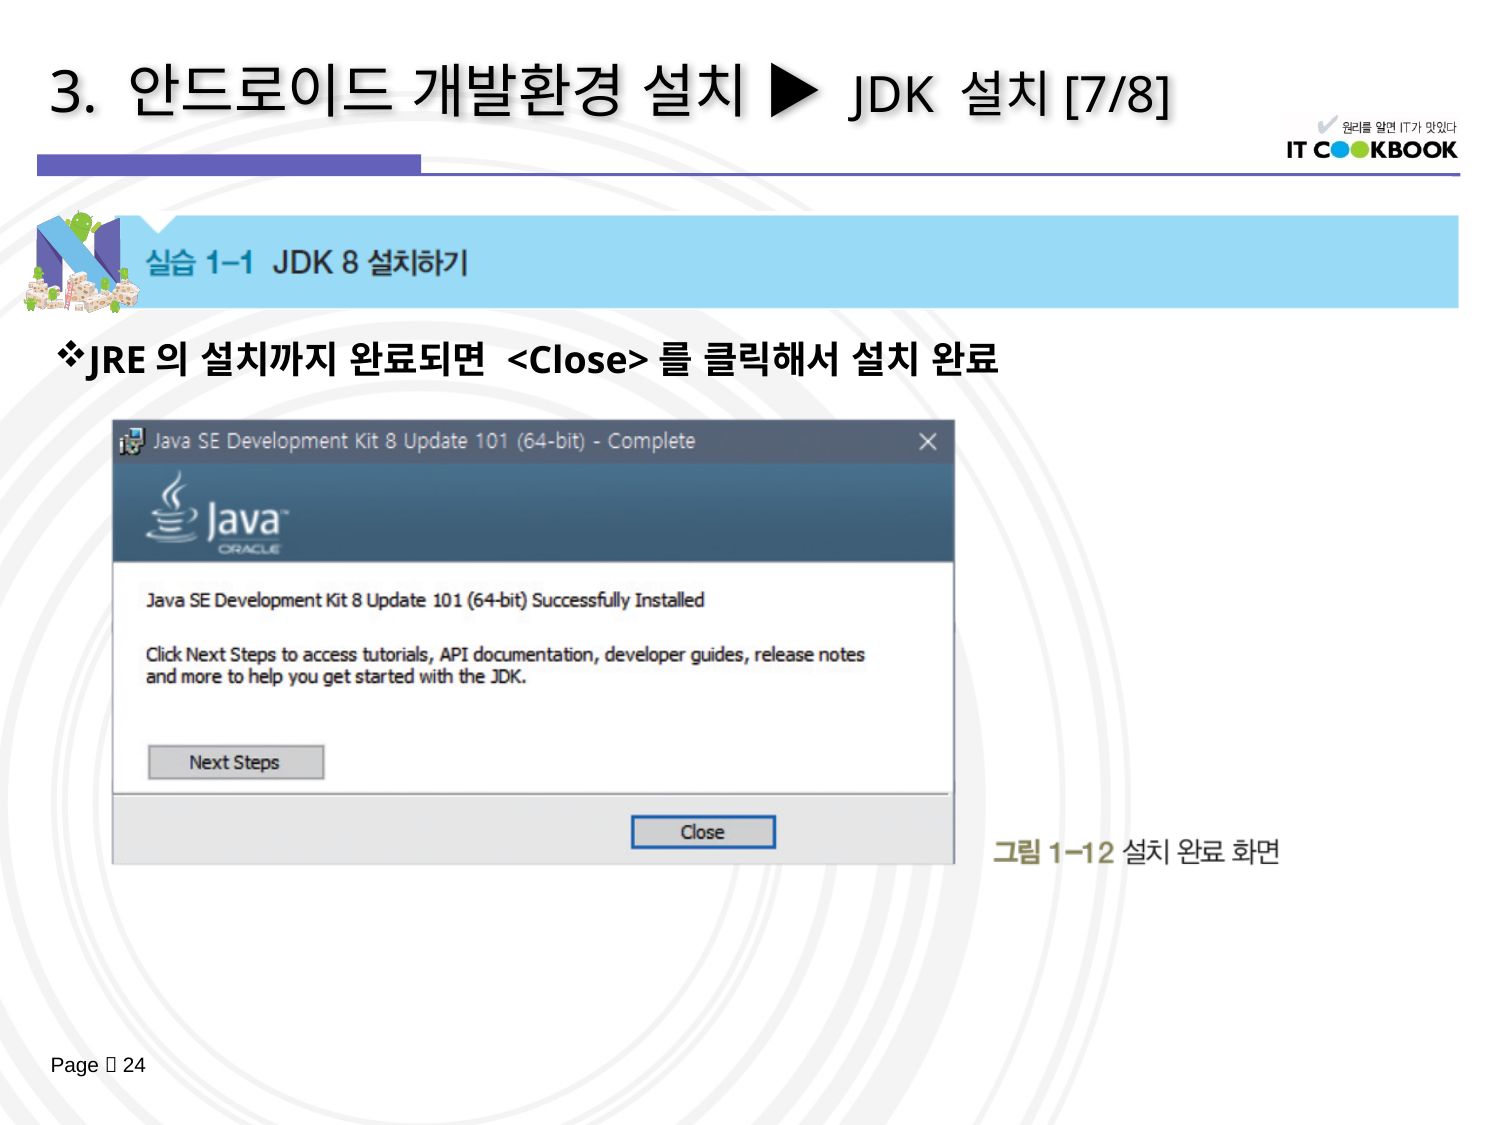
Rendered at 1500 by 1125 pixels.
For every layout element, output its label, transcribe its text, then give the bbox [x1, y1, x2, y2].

picture [100, 407, 1297, 885]
list JRE의 설치까지 완료되면 <Close>를 클릭해서 설치 완료 [54, 335, 1500, 1051]
title 3. 안드로이드 개발환경 설치 ▶ JDK 설치[7/8] [48, 53, 1448, 149]
picture [0, 35, 1500, 1125]
